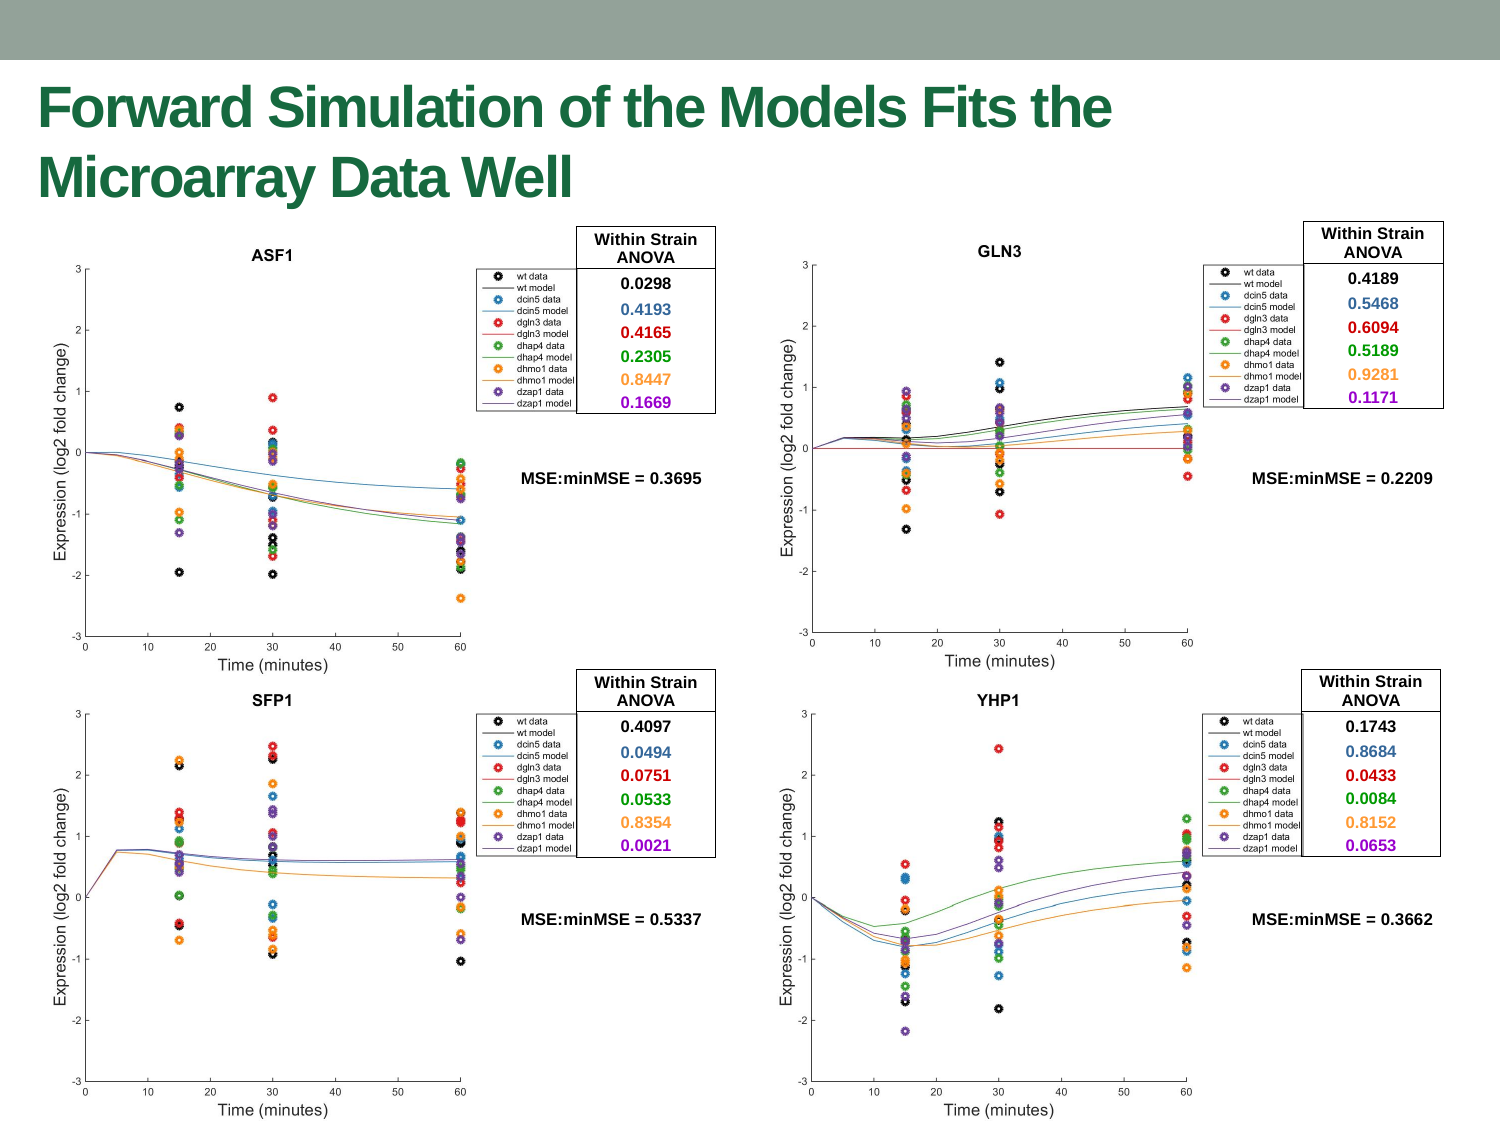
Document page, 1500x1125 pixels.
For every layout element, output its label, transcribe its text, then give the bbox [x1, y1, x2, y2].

table_header Within Strain ANOVA [1357, 670, 1440, 711]
table_cell 0.6094 [1358, 315, 1443, 338]
table_cell 0.8684 [1357, 740, 1440, 763]
text_box Forward Simulation of the Models Fits the Microarray Data Well [22, 61, 1375, 228]
table_cell 0.4193 [631, 297, 715, 320]
text_box MSE:minMSE = 0.5337 [631, 881, 745, 937]
text_box MSE:minMSE = 0.3662 [1357, 881, 1480, 937]
picture [22, 235, 623, 1125]
table_cell 0.0653 [1357, 833, 1440, 856]
table_cell 0.0751 [631, 763, 715, 787]
table_cell 0.1171 [1358, 385, 1443, 408]
table_cell 0.9281 [1358, 362, 1443, 385]
table_cell 0.5189 [1358, 338, 1443, 362]
table_cell 0.4165 [631, 320, 715, 344]
table_cell 0.2305 [631, 344, 715, 367]
table_cell 0.8447 [631, 367, 715, 390]
table_cell 0.4189 [1358, 264, 1443, 292]
picture [748, 231, 1350, 1125]
text_box MSE:minMSE = 0.3695 [631, 440, 746, 496]
table_cell 0.8354 [631, 810, 715, 834]
table_cell 0.5468 [1358, 292, 1443, 315]
table_cell 0.0433 [1357, 763, 1440, 786]
table_cell 0.0084 [1357, 786, 1440, 810]
table_cell 0.0533 [631, 787, 715, 810]
table_cell 0.1743 [1357, 712, 1440, 740]
table_cell 0.4097 [631, 712, 715, 740]
table_cell 0.0494 [631, 740, 715, 763]
table_cell 0.8152 [1357, 810, 1440, 833]
text_box MSE:minMSE = 0.2209 [1358, 440, 1480, 496]
table_cell 0.0298 [631, 269, 715, 297]
table_header Within Strain ANOVA [631, 670, 715, 711]
table_cell 0.0021 [631, 834, 715, 857]
table_header Within Strain ANOVA [1304, 222, 1443, 263]
table_header Within Strain ANOVA [577, 227, 715, 268]
table_cell 0.1669 [631, 390, 715, 413]
